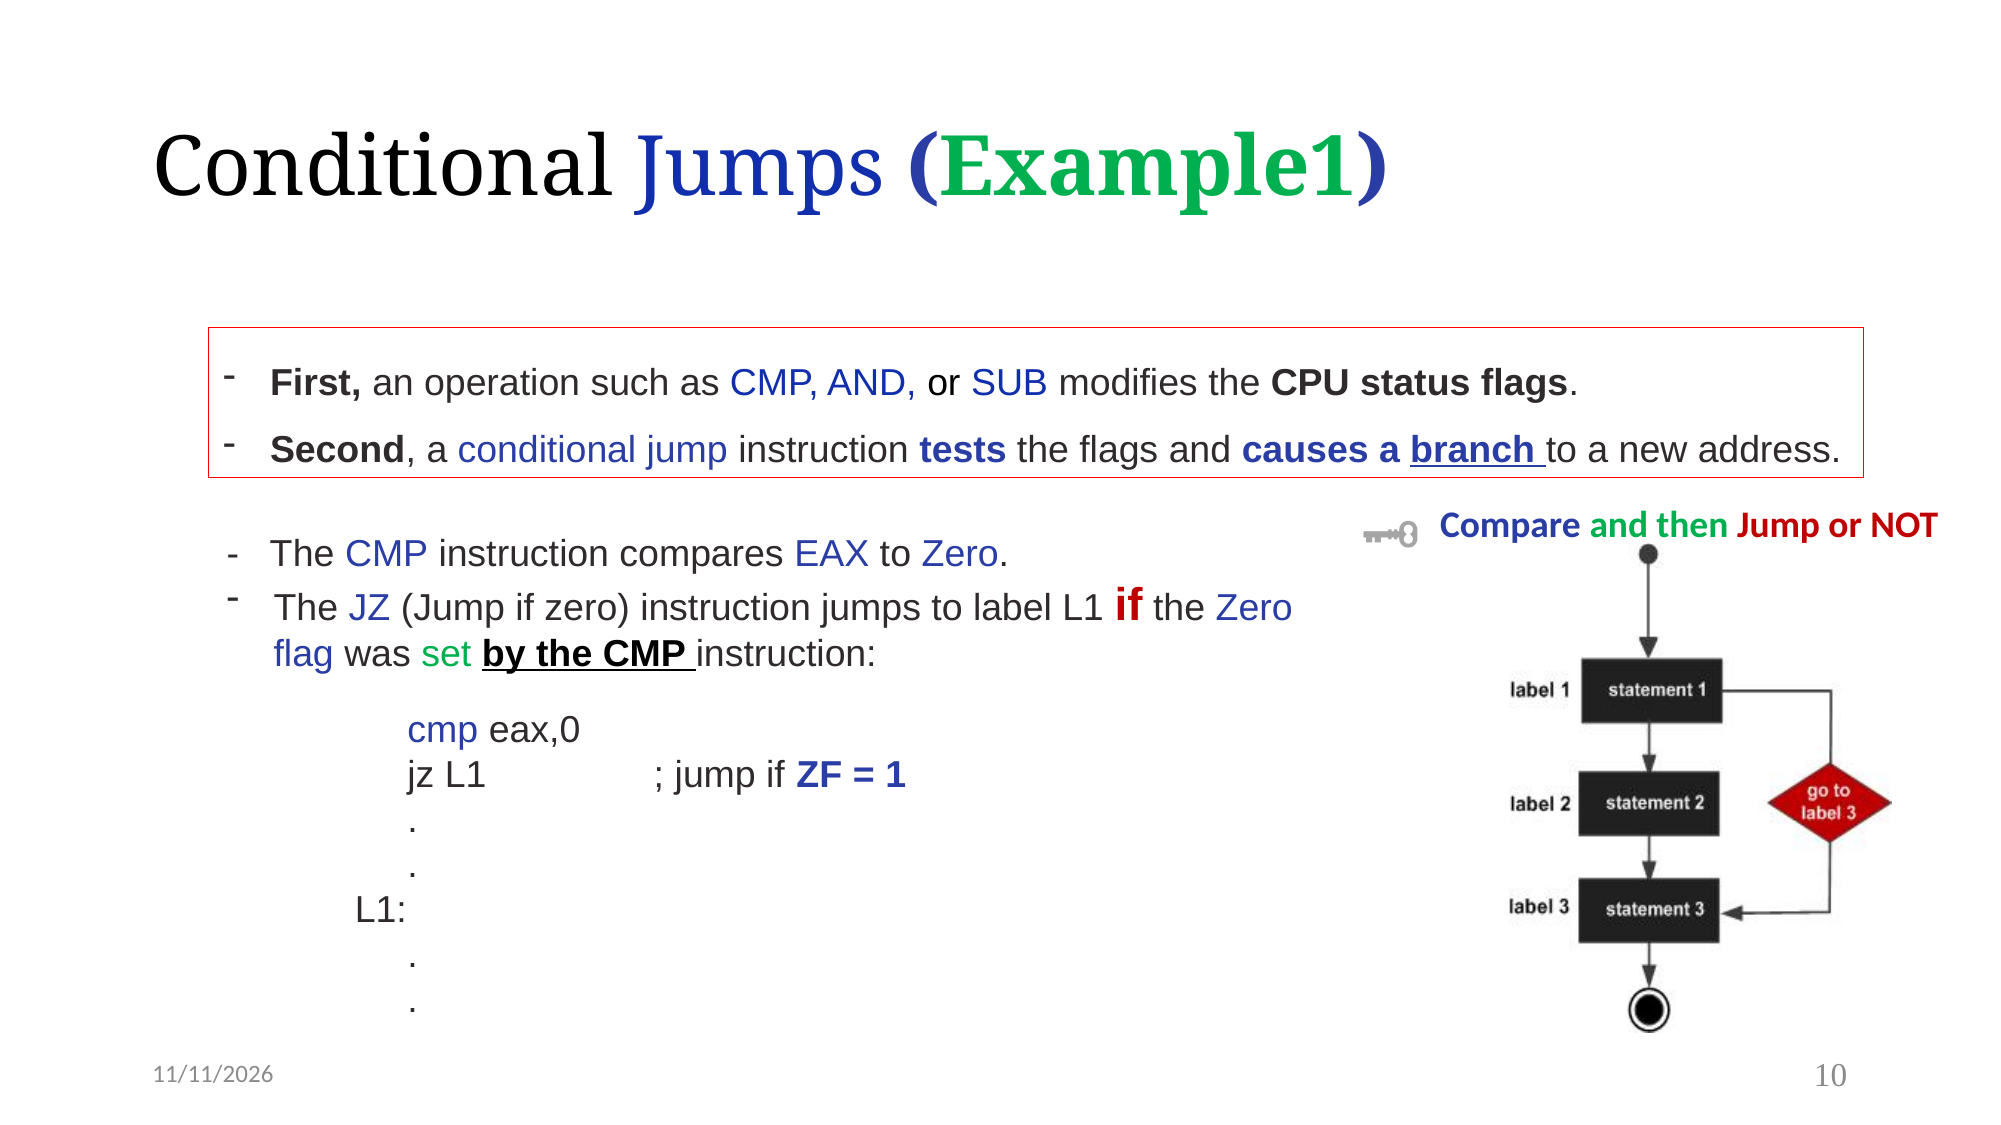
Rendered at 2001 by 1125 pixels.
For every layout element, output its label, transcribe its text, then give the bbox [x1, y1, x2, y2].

text_box cmp eax,0 jz L1 ; jump if ZF = 1 . . L1: . . [340, 697, 1148, 1028]
text_box - The CMP instruction compares EAX to Zero. The JZ (Jump if zero) instruction jumps to label L1 if the Zero flag was set by the CMP instruction: [211, 521, 1336, 682]
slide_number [137, 1042, 588, 1103]
text_box First, an operation such as CMP, AND, or SUB modifies the CPU status flags. Second, a conditional jump instruction tests the flags and causes a branch to a new address. [208, 327, 1864, 478]
picture [1509, 543, 1892, 1033]
slide_number 10 [1412, 1042, 1863, 1103]
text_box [1346, 492, 1965, 579]
title Conditional Jumps (Example1) [137, 59, 1863, 278]
